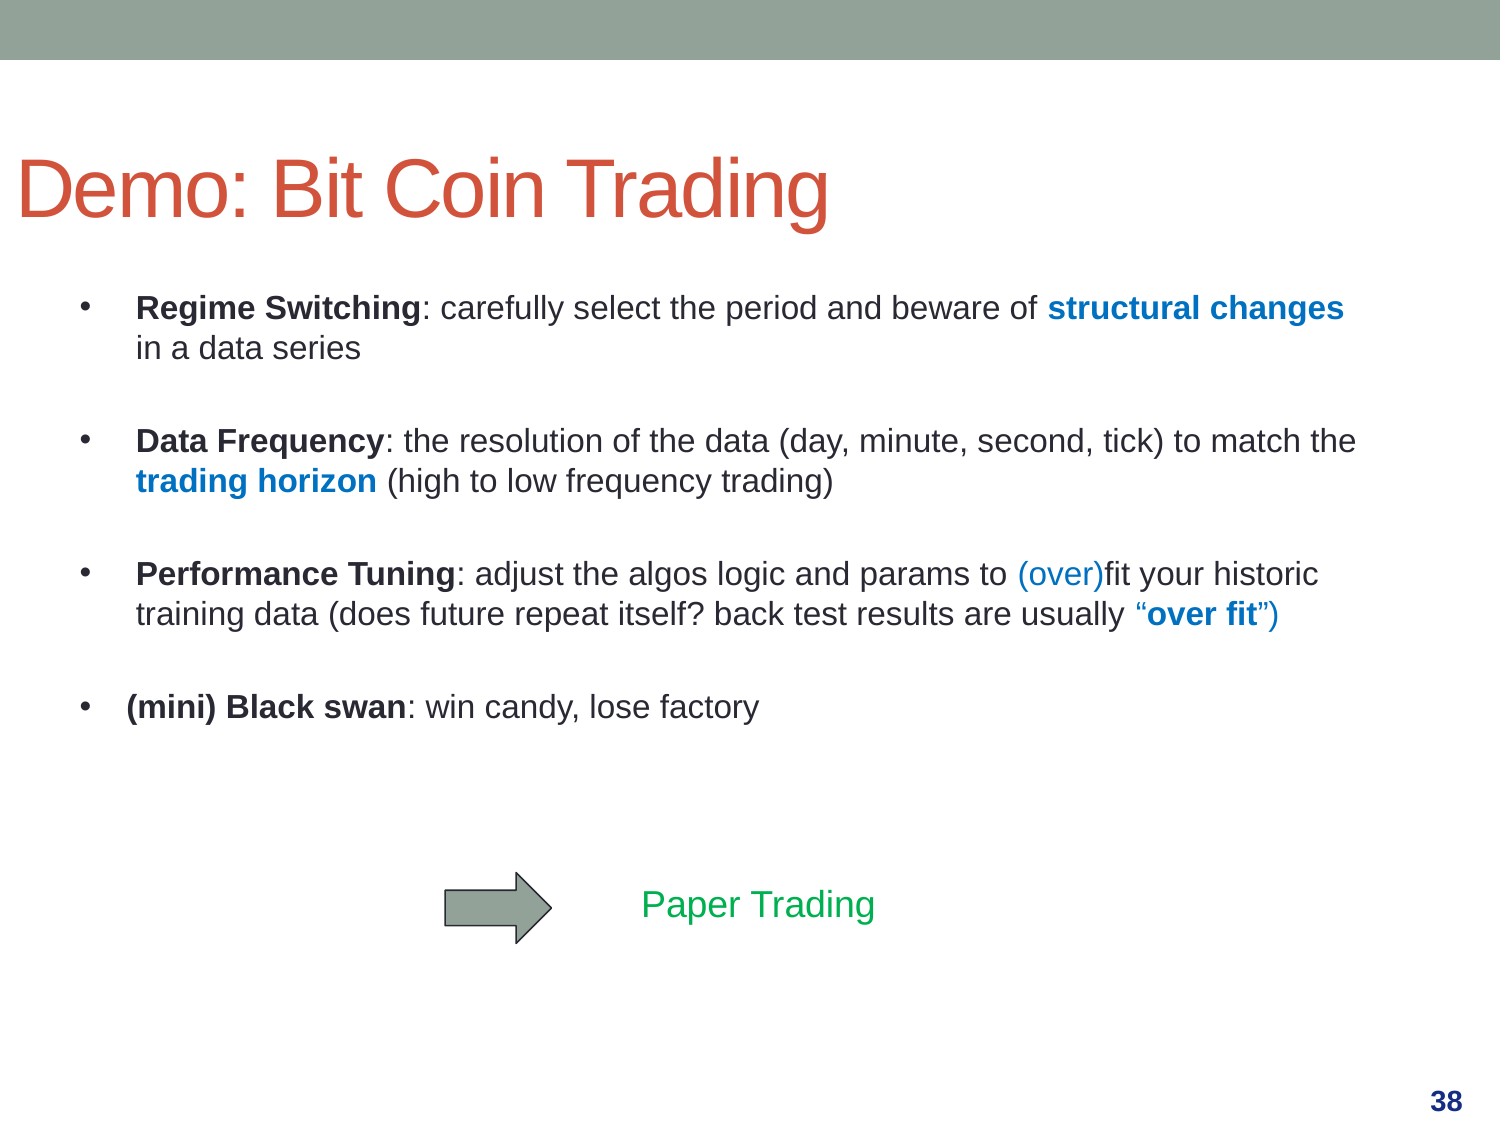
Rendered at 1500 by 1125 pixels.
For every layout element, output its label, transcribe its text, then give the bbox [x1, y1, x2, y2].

text_box [445, 872, 552, 944]
title Demo: Bit Coin Trading [0, 101, 1325, 266]
slide_number 38 [1415, 1070, 1499, 1125]
text_box Regime Switching: carefully select the period and beware of structural changes in a data series Data Frequency: the resolution of the data (day, minute, second, tick) to match the trading horizon (high to low frequency trading) Performance Tuning: adjust the algos logic and params to (over)fit your historic training data (does future repeat itself? back test results are usually “over fit”) (mini) Black swan: win candy, lose factory [64, 278, 1388, 752]
text_box Paper Trading [626, 872, 891, 978]
